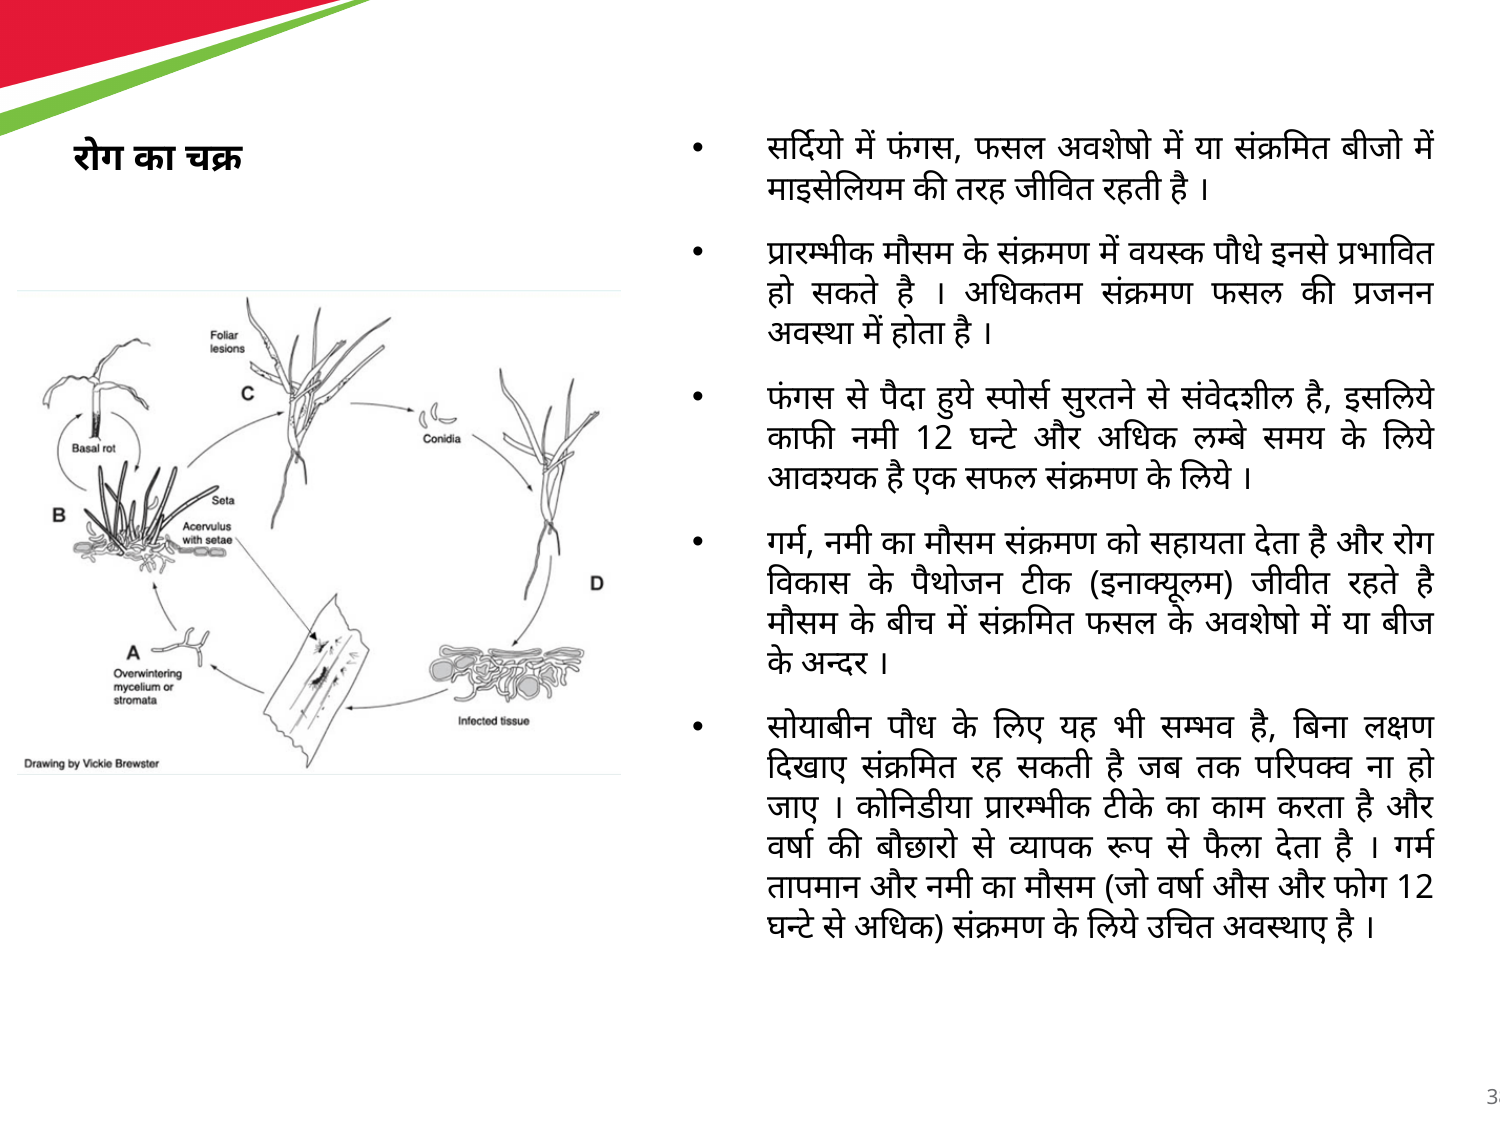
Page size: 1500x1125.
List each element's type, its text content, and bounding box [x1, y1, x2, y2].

text_box रोग का चक्र [58, 125, 268, 185]
picture [17, 290, 621, 776]
text_box सर्दियो में फंगस, फसल अवशेषो में या संक्रमित बीजो में माइसेलियम की तरह जीवित रहती है । प्रारम्भीक मौसम के संक्रमण में वयस्क पौधे इनसे प्रभावित हो सकते है । अधिकतम संक्रमण फसल की प्रजनन अवस्था में होता है । फंगस से पैदा हुये स्पोर्स सुरतने से संवेदशील है, इसलिये काफी नमी 12 घन्टे और अधिक लम्बे समय के लिये आवश्यक है एक सफल संक्रमण के लिये । गर्म, नमी का मौसम संक्रमण को सहायता देता है और रोग विकास के पैथोजन टीक (इनाक्यूलम) जीवीत रहते है मौसम के बीच में संक्रमित फसल के अवशेषो में या बीज के अन्दर । सोयाबीन पौध के लिए यह भी सम्भव है, बिना लक्षण दिखाए संक्रमित रह सकती है जब तक परिपक्व ना हो जाए । कोनिडीया प्रारम्भीक टीके का काम करता है और वर्षा की बौछारो से व्यापक रूप से फैला देता है । गर्म तापमान और नमी का मौसम (जो वर्षा औस और फोग 12 घन्टे से अधिक) संक्रमण के लिये उचित अवस्थाए है । [677, 119, 1449, 953]
picture [0, 0, 373, 136]
